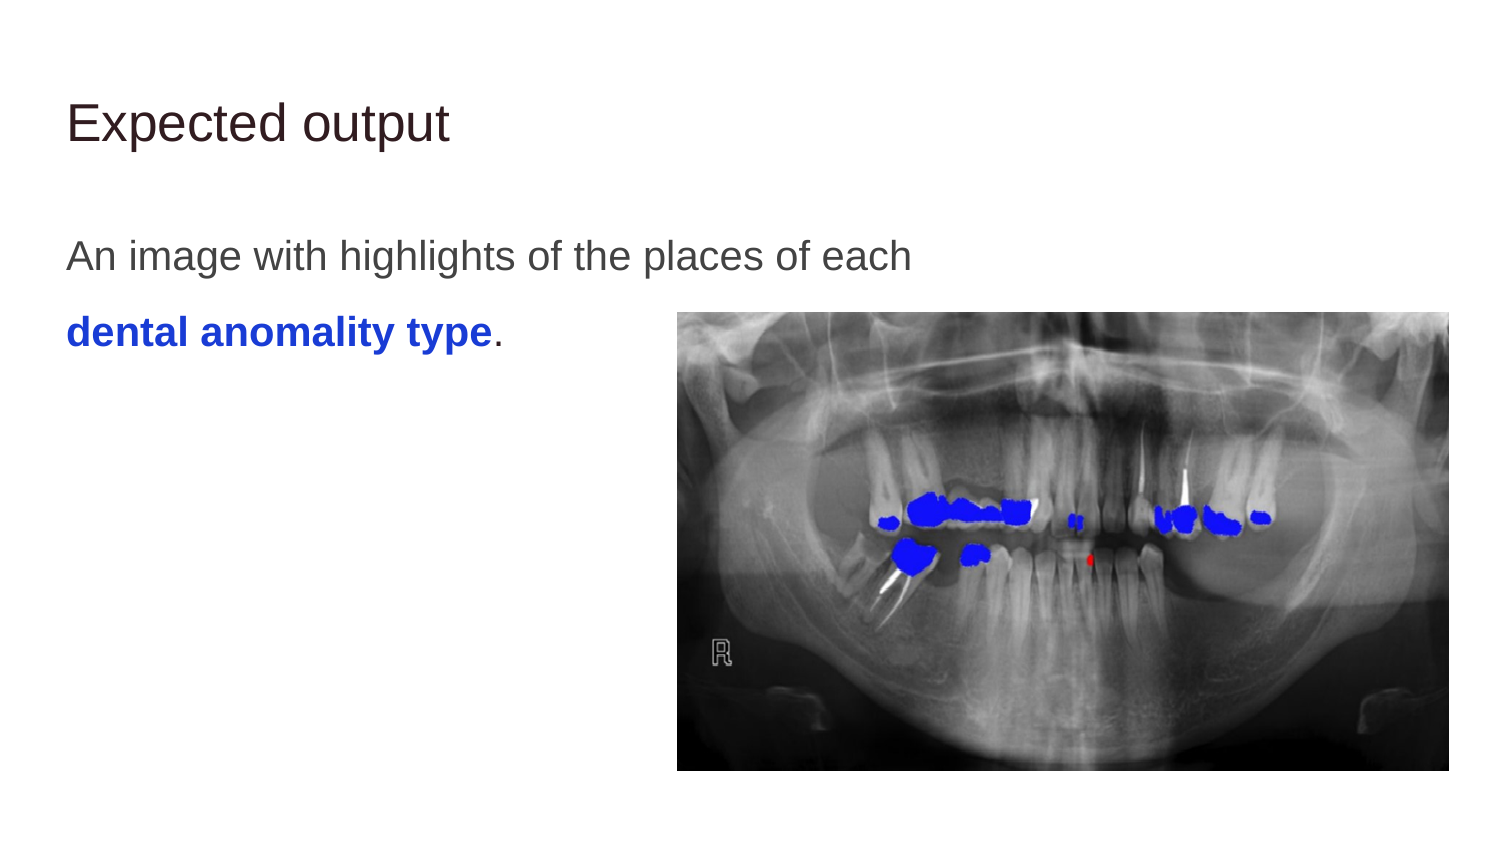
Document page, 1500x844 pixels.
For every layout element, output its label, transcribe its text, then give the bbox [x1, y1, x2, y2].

picture [676, 312, 1450, 771]
title Expected output [51, 72, 1449, 167]
list An image with highlights of the places of each dental anomality type. [51, 189, 998, 750]
